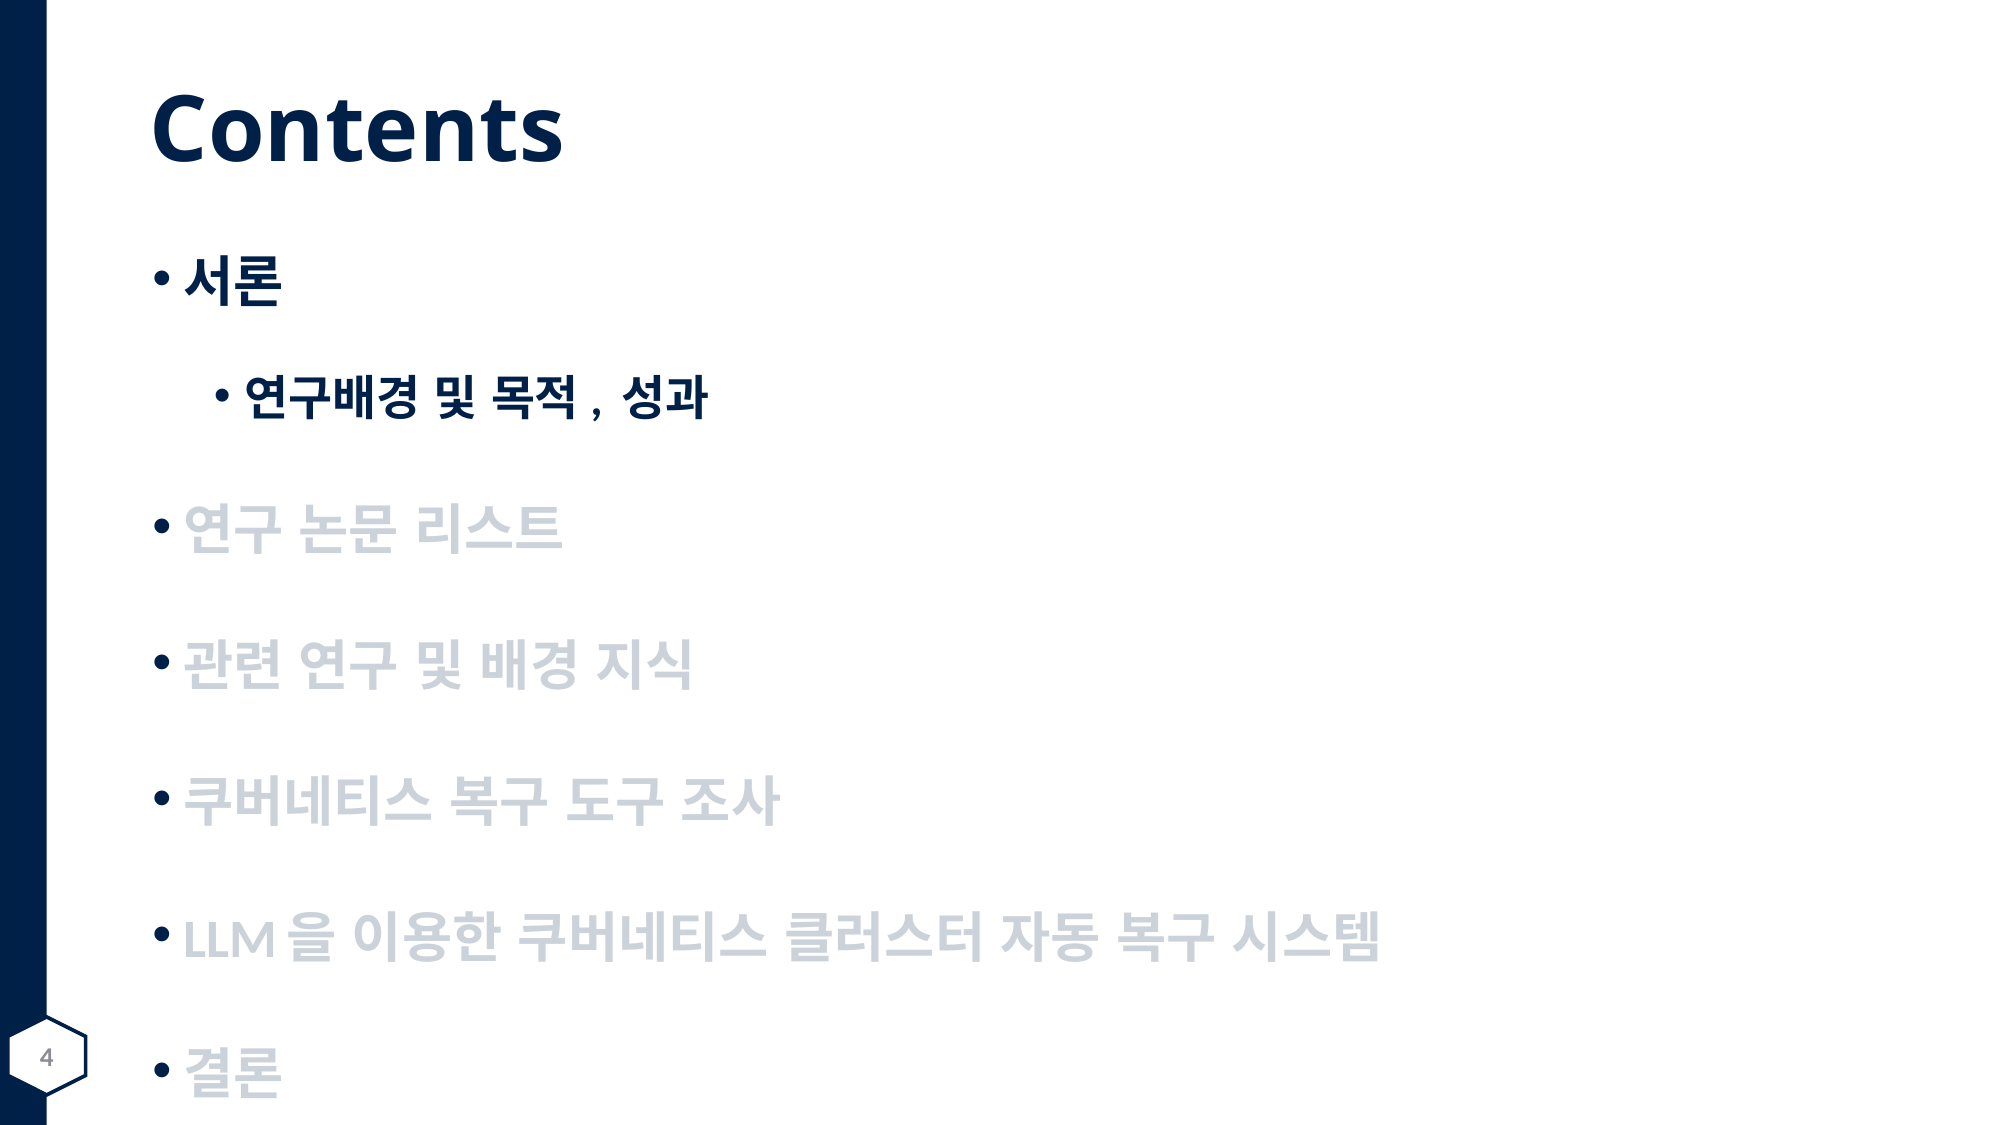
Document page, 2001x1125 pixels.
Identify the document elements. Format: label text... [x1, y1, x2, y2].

list 서론 연구배경 및 목적, 성과 연구 논문 리스트 관련 연구 및 배경 지식 쿠버네티스 복구 도구 조사 LLM을 이용한 쿠버네티스 클러스터 자동 복구 시스템 결론 [137, 190, 1863, 1125]
slide_number 4 [15, 1024, 78, 1088]
